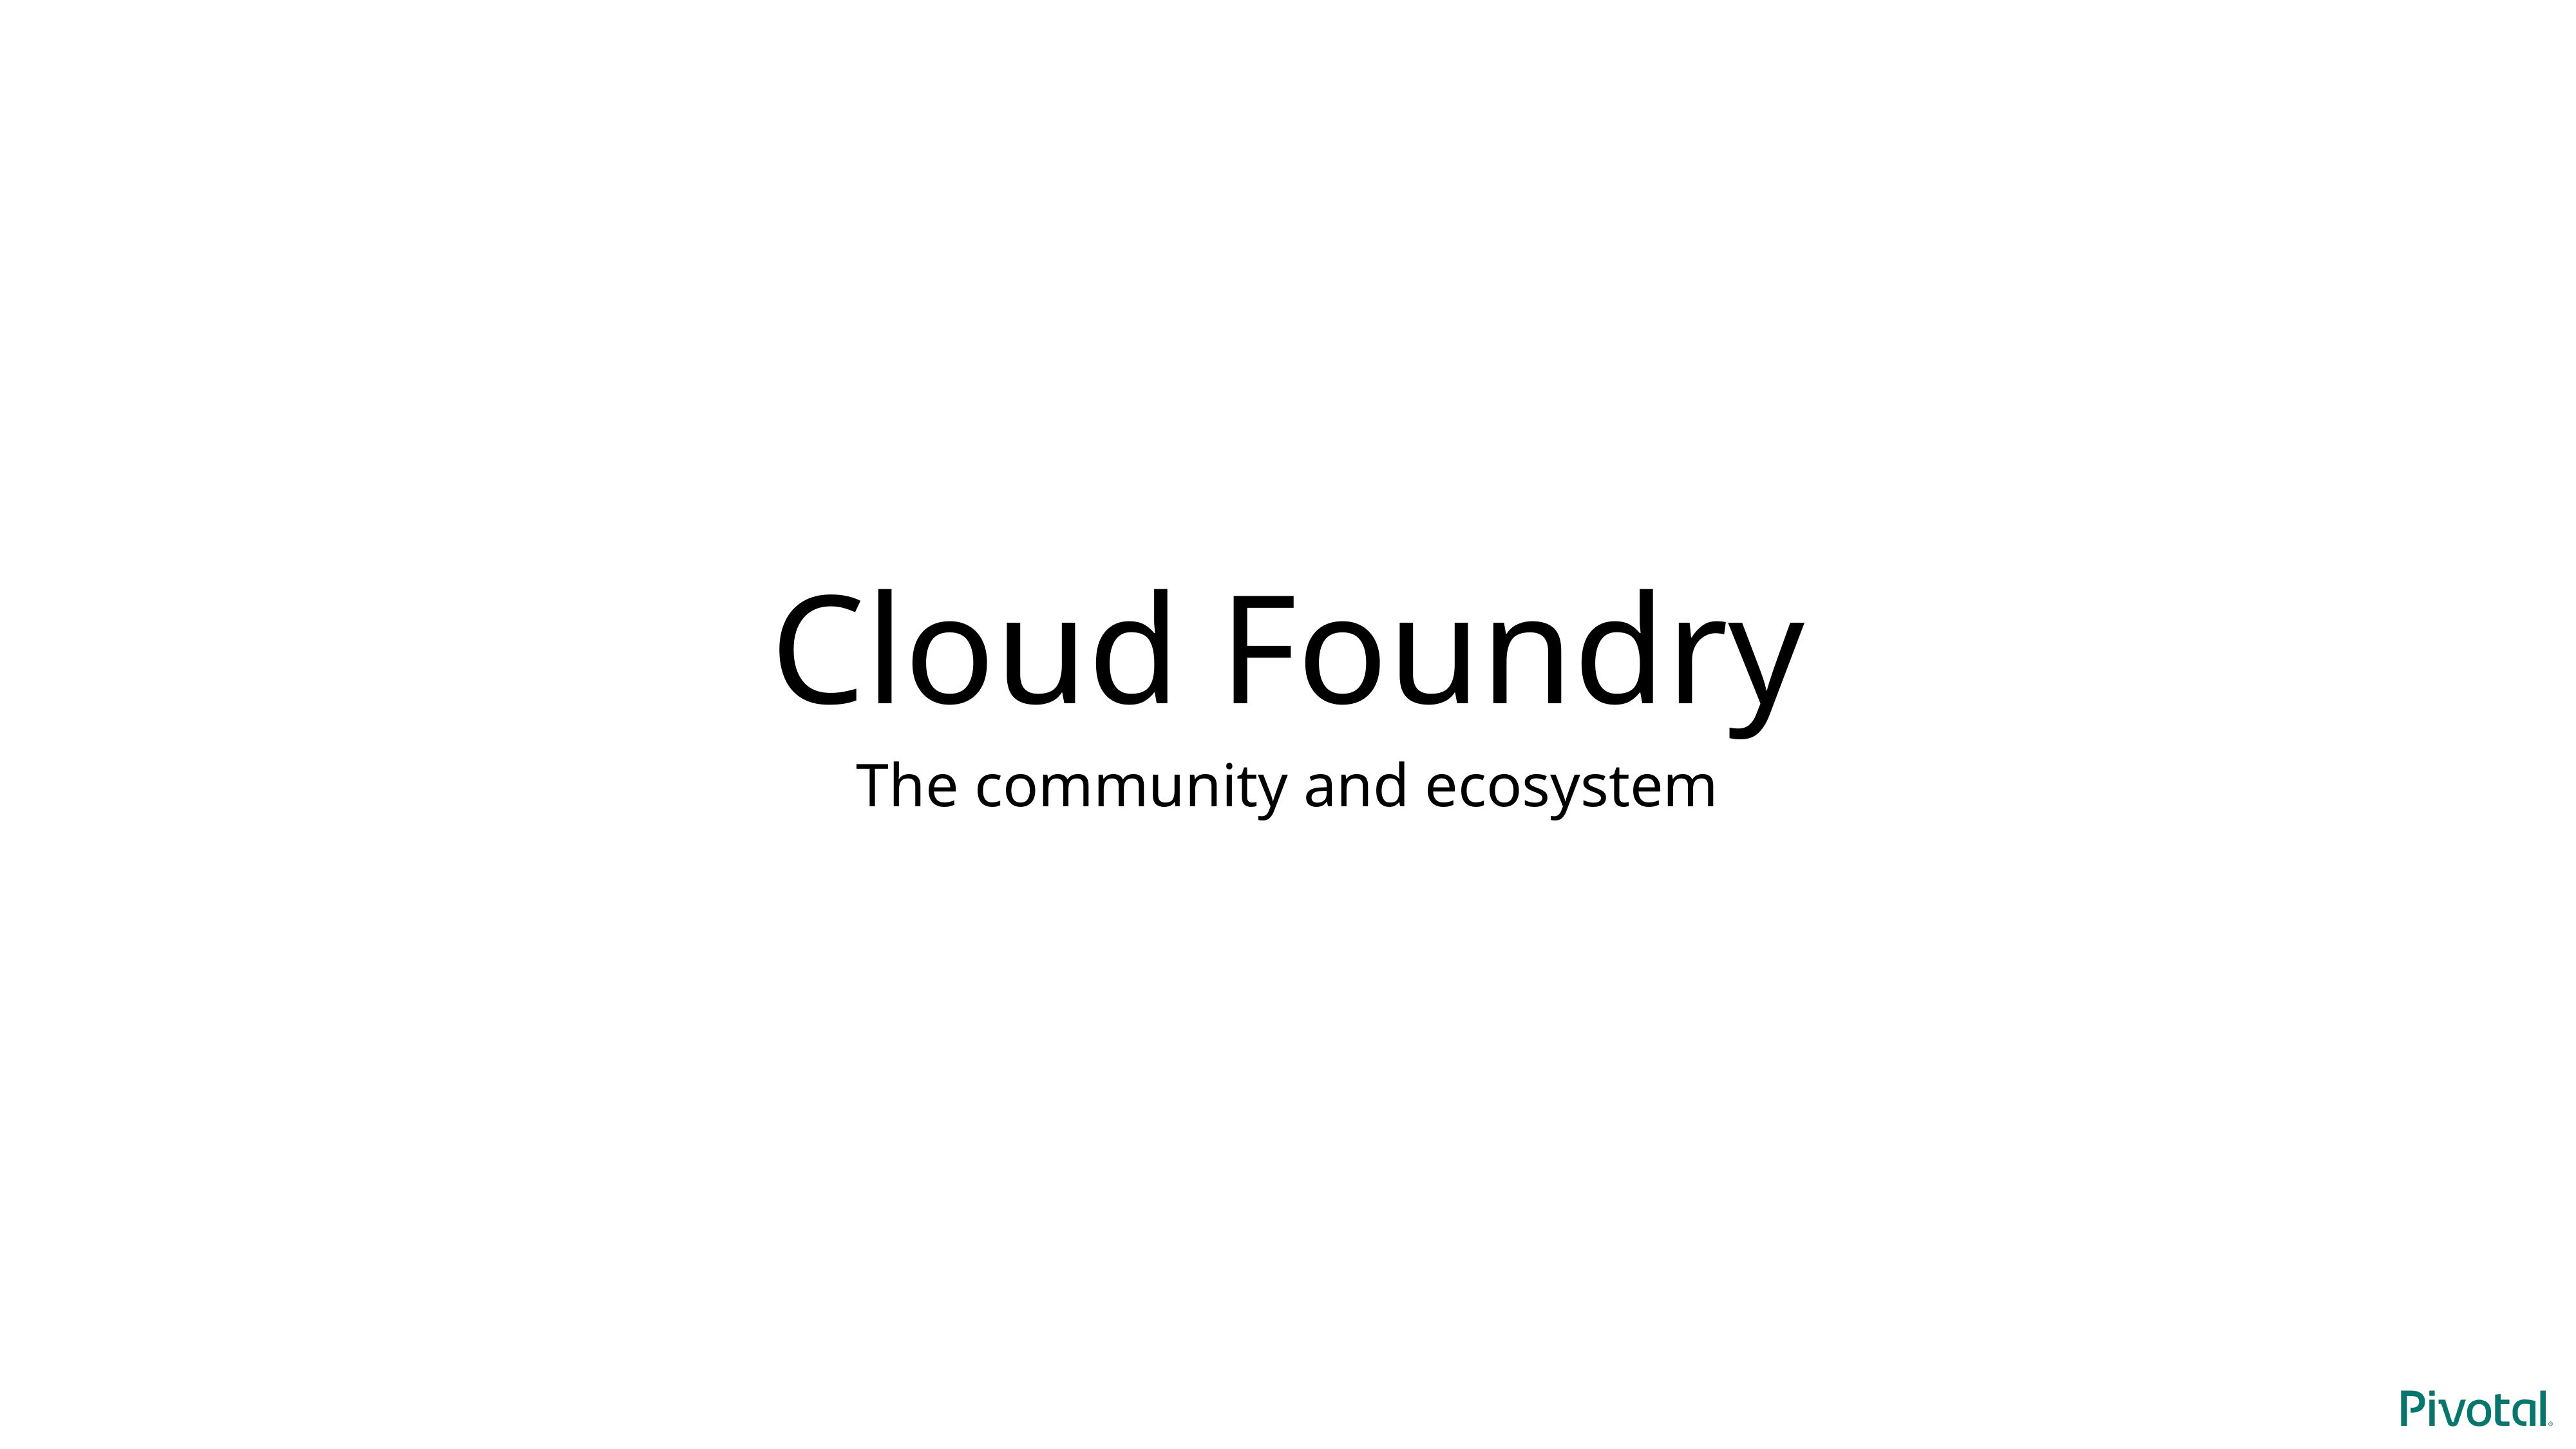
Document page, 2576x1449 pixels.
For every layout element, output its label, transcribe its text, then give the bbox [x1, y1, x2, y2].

picture [2339, 1356, 2576, 1449]
list The community and ecosystem [187, 746, 2389, 916]
title Cloud Foundry [187, 242, 2389, 735]
